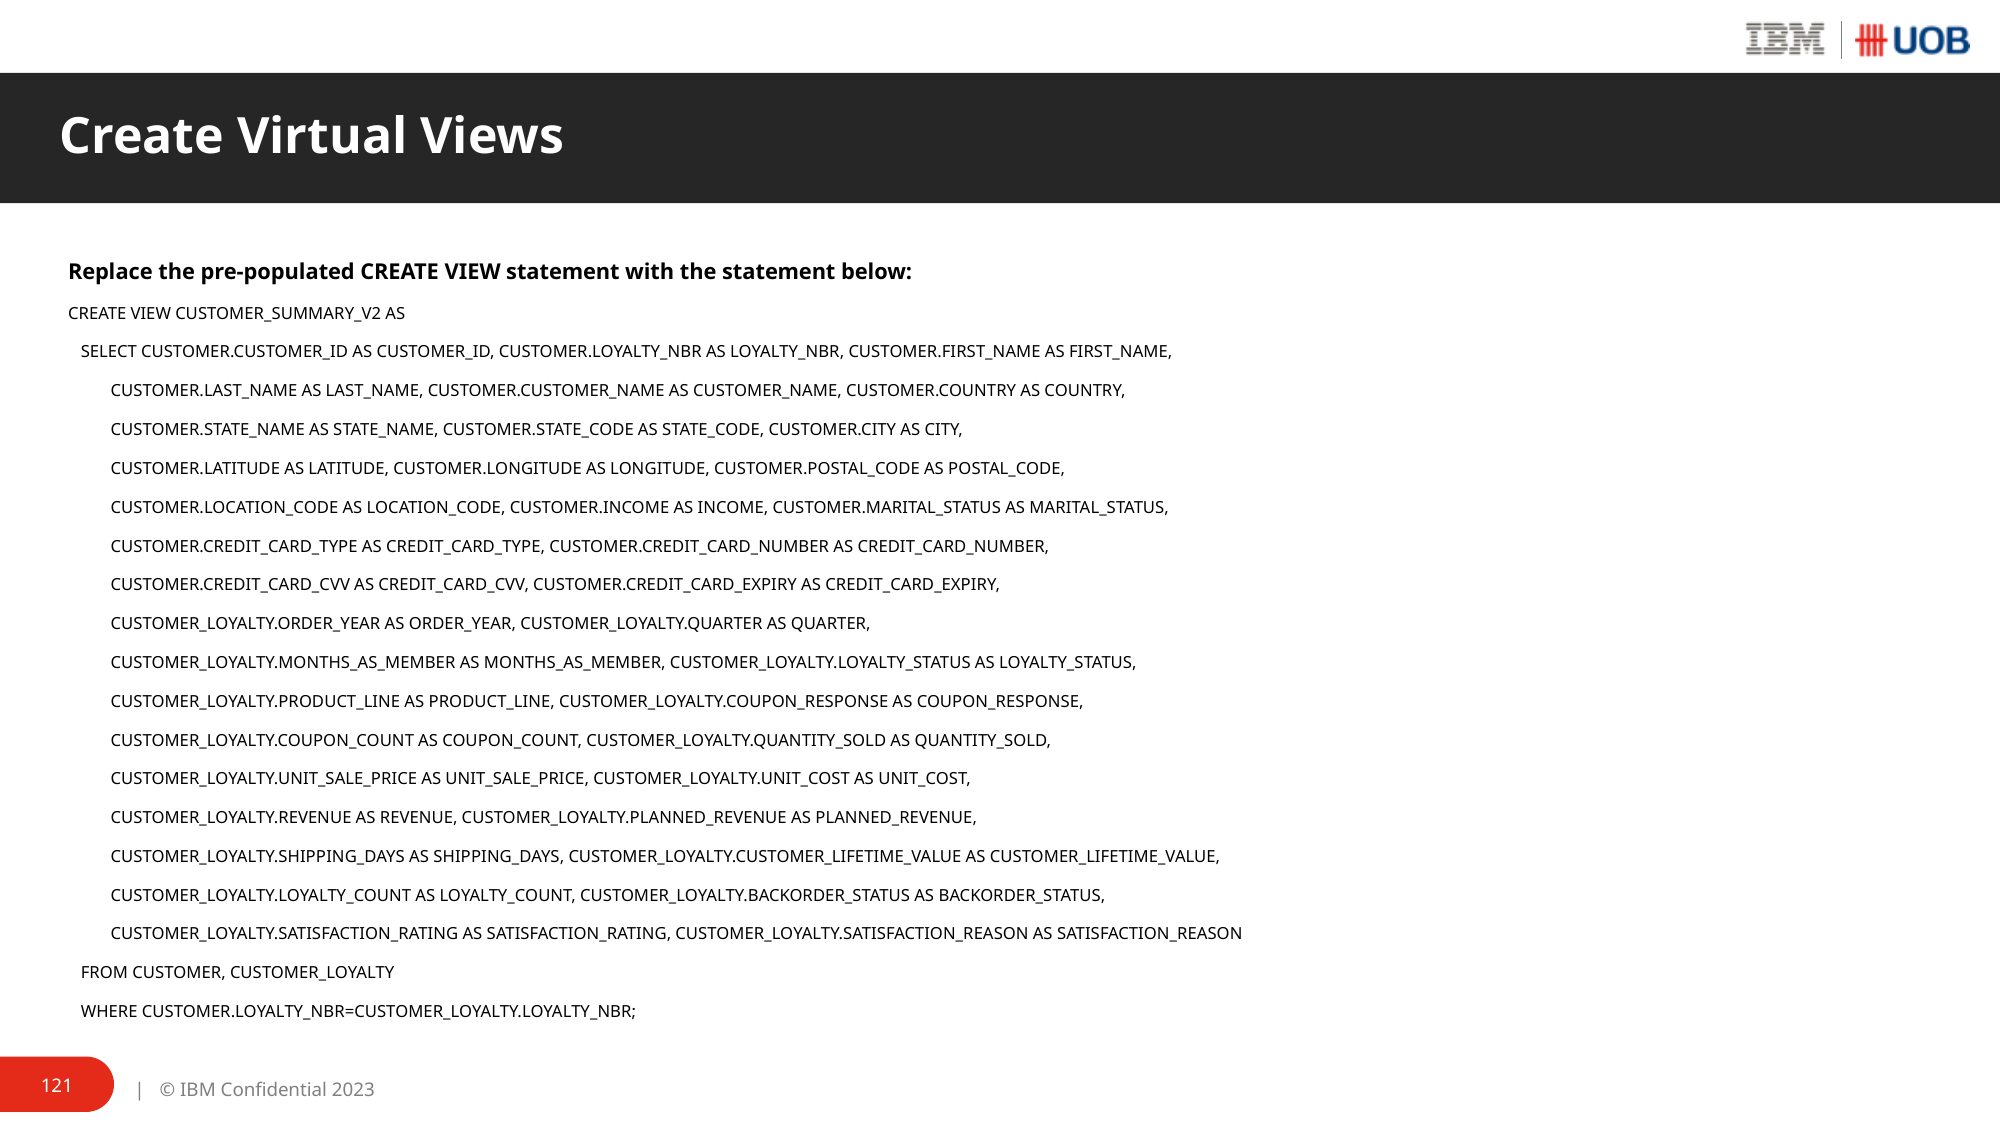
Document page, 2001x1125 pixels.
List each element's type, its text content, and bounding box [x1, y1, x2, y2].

title Create Virtual Views [59, 102, 1937, 174]
list Replace the pre-populated CREATE VIEW statement with the statement below: CREATE VIEW CUSTOMER_SUMMARY_V2 AS SELECT CUSTOMER.CUSTOMER_ID AS CUSTOMER_ID, CUSTOMER.LOYALTY_NBR AS LOYALTY_NBR, CUSTOMER.FIRST_NAME AS FIRST_NAME, CUSTOMER.LAST_NAME AS LAST_NAME, CUSTOMER.CUSTOMER_NAME AS CUSTOMER_NAME, CUSTOMER.COUNTRY AS COUNTRY, CUSTOMER.STATE_NAME AS STATE_NAME, CUSTOMER.STATE_CODE AS STATE_CODE, CUSTOMER.CITY AS CITY, CUSTOMER.LATITUDE AS LATITUDE, CUSTOMER.LONGITUDE AS LONGITUDE, CUSTOMER.POSTAL_CODE AS POSTAL_CODE, CUSTOMER.LOCATION_CODE AS LOCATION_CODE, CUSTOMER.INCOME AS INCOME, CUSTOMER.MARITAL_STATUS AS MARITAL_STATUS, CUSTOMER.CREDIT_CARD_TYPE AS CREDIT_CARD_TYPE, CUSTOMER.CREDIT_CARD_NUMBER AS CREDIT_CARD_NUMBER, CUSTOMER.CREDIT_CARD_CVV AS CREDIT_CARD_CVV, CUSTOMER.CREDIT_CARD_EXPIRY AS CREDIT_CARD_EXPIRY, CUSTOMER_LOYALTY.ORDER_YEAR AS ORDER_YEAR, CUSTOMER_LOYALTY.QUARTER AS QUARTER, CUSTOMER_LOYALTY.MONTHS_AS_MEMBER AS MONTHS_AS_MEMBER, CUSTOMER_LOYALTY.LOYALTY_STATUS AS LOYALTY_STATUS, CUSTOMER_LOYALTY.PRODUCT_LINE AS PRODUCT_LINE, CUSTOMER_LOYALTY.COUPON_RESPONSE AS COUPON_RESPONSE, CUSTOMER_LOYALTY.COUPON_COUNT AS COUPON_COUNT, CUSTOMER_LOYALTY.QUANTITY_SOLD AS QUANTITY_SOLD, CUSTOMER_LOYALTY.UNIT_SALE_PRICE AS UNIT_SALE_PRICE, CUSTOMER_LOYALTY.UNIT_COST AS UNIT_COST, CUSTOMER_LOYALTY.REVENUE AS REVENUE, CUSTOMER_LOYALTY.PLANNED_REVENUE AS PLANNED_REVENUE, CUSTOMER_LOYALTY.SHIPPING_DAYS AS SHIPPING_DAYS, CUSTOMER_LOYALTY.CUSTOMER_LIFETIME_VALUE AS CUSTOMER_LIFETIME_VALUE, CUSTOMER_LOYALTY.LOYALTY_COUNT AS LOYALTY_COUNT, CUSTOMER_LOYALTY.BACKORDER_STATUS AS BACKORDER_STATUS, CUSTOMER_LOYALTY.SATISFACTION_RATING AS SATISFACTION_RATING, CUSTOMER_LOYALTY.SATISFACTION_REASON AS SATISFACTION_REASON FROM CUSTOMER, CUSTOMER_LOYALTY WHERE CUSTOMER.LOYALTY_NBR=CUSTOMER_LOYALTY.LOYALTY_NBR; [59, 256, 1937, 1007]
picture [1855, 10, 1970, 71]
